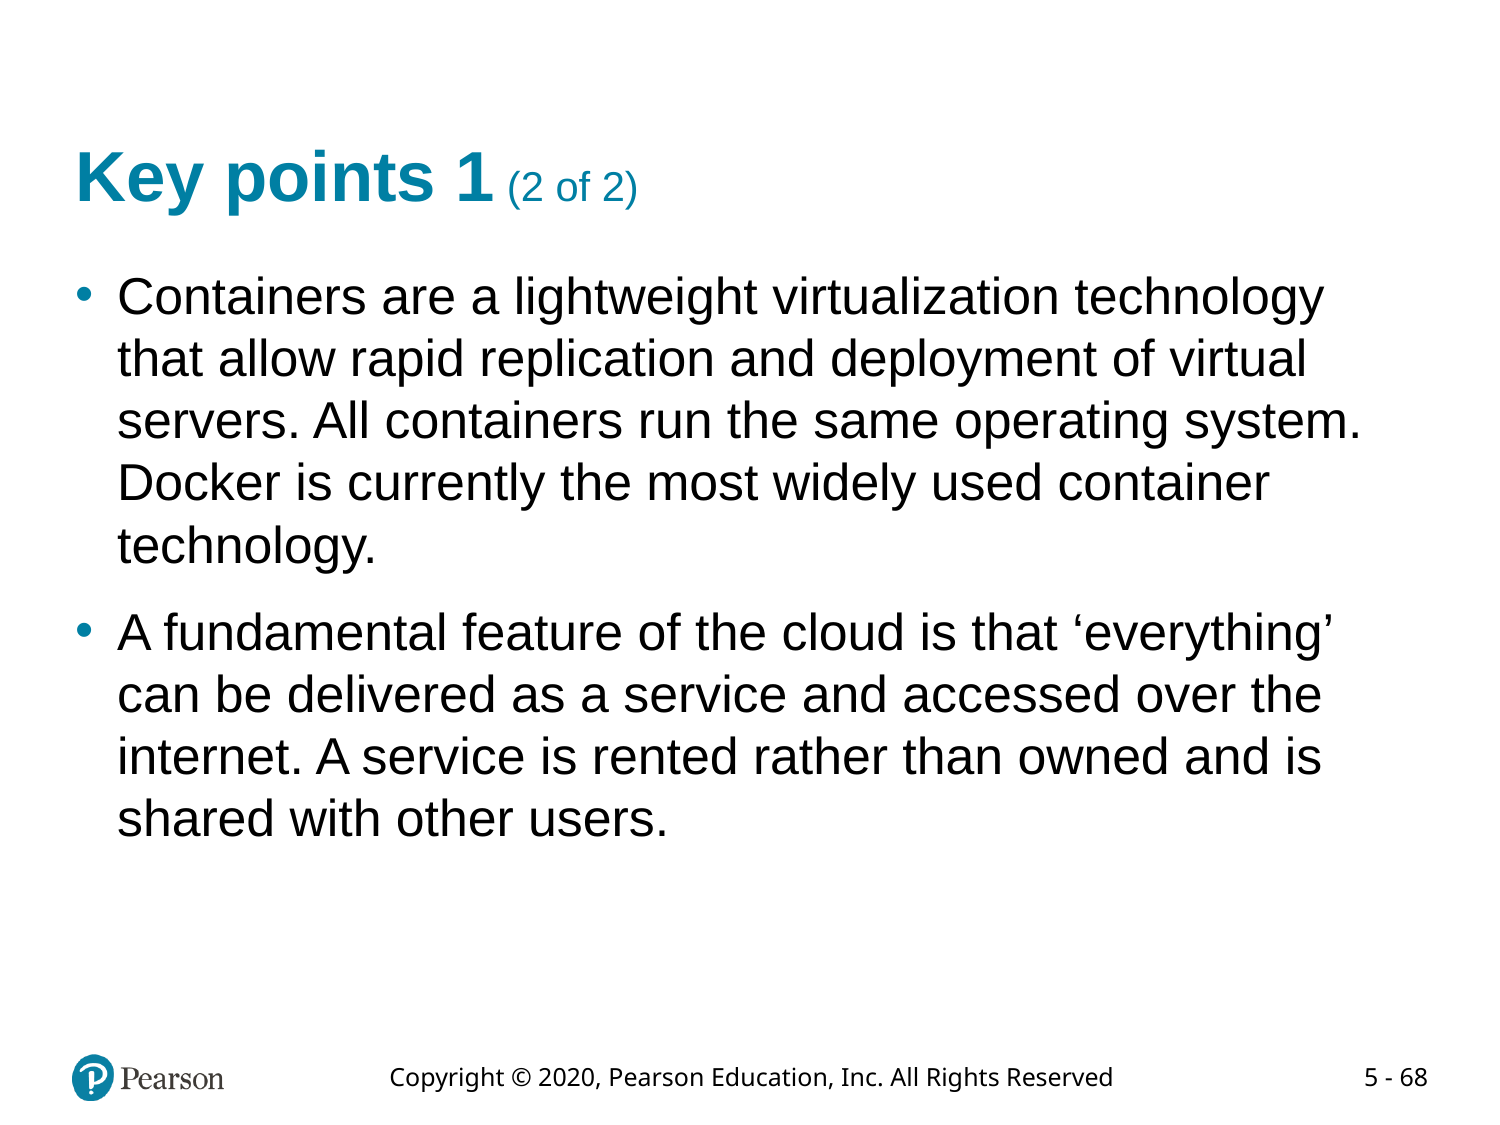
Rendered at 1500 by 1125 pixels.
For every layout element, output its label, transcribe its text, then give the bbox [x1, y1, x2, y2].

picture [81, 1064, 107, 1089]
picture [99, 1054, 224, 1101]
list Containers are a lightweight virtualization technology that allow rapid replication and deployment of virtual servers. All containers run the same operating system. Docker is currently the most widely used container technology. A fundamental feature of the cloud is that ‘everything’ can be delivered as a service and accessed over the internet. A service is rented rather than owned and is shared with other users. [75, 262, 1425, 1005]
title Key points 1 (2 of 2) [75, 35, 1425, 216]
picture [72, 1087, 83, 1101]
picture [72, 1054, 89, 1072]
